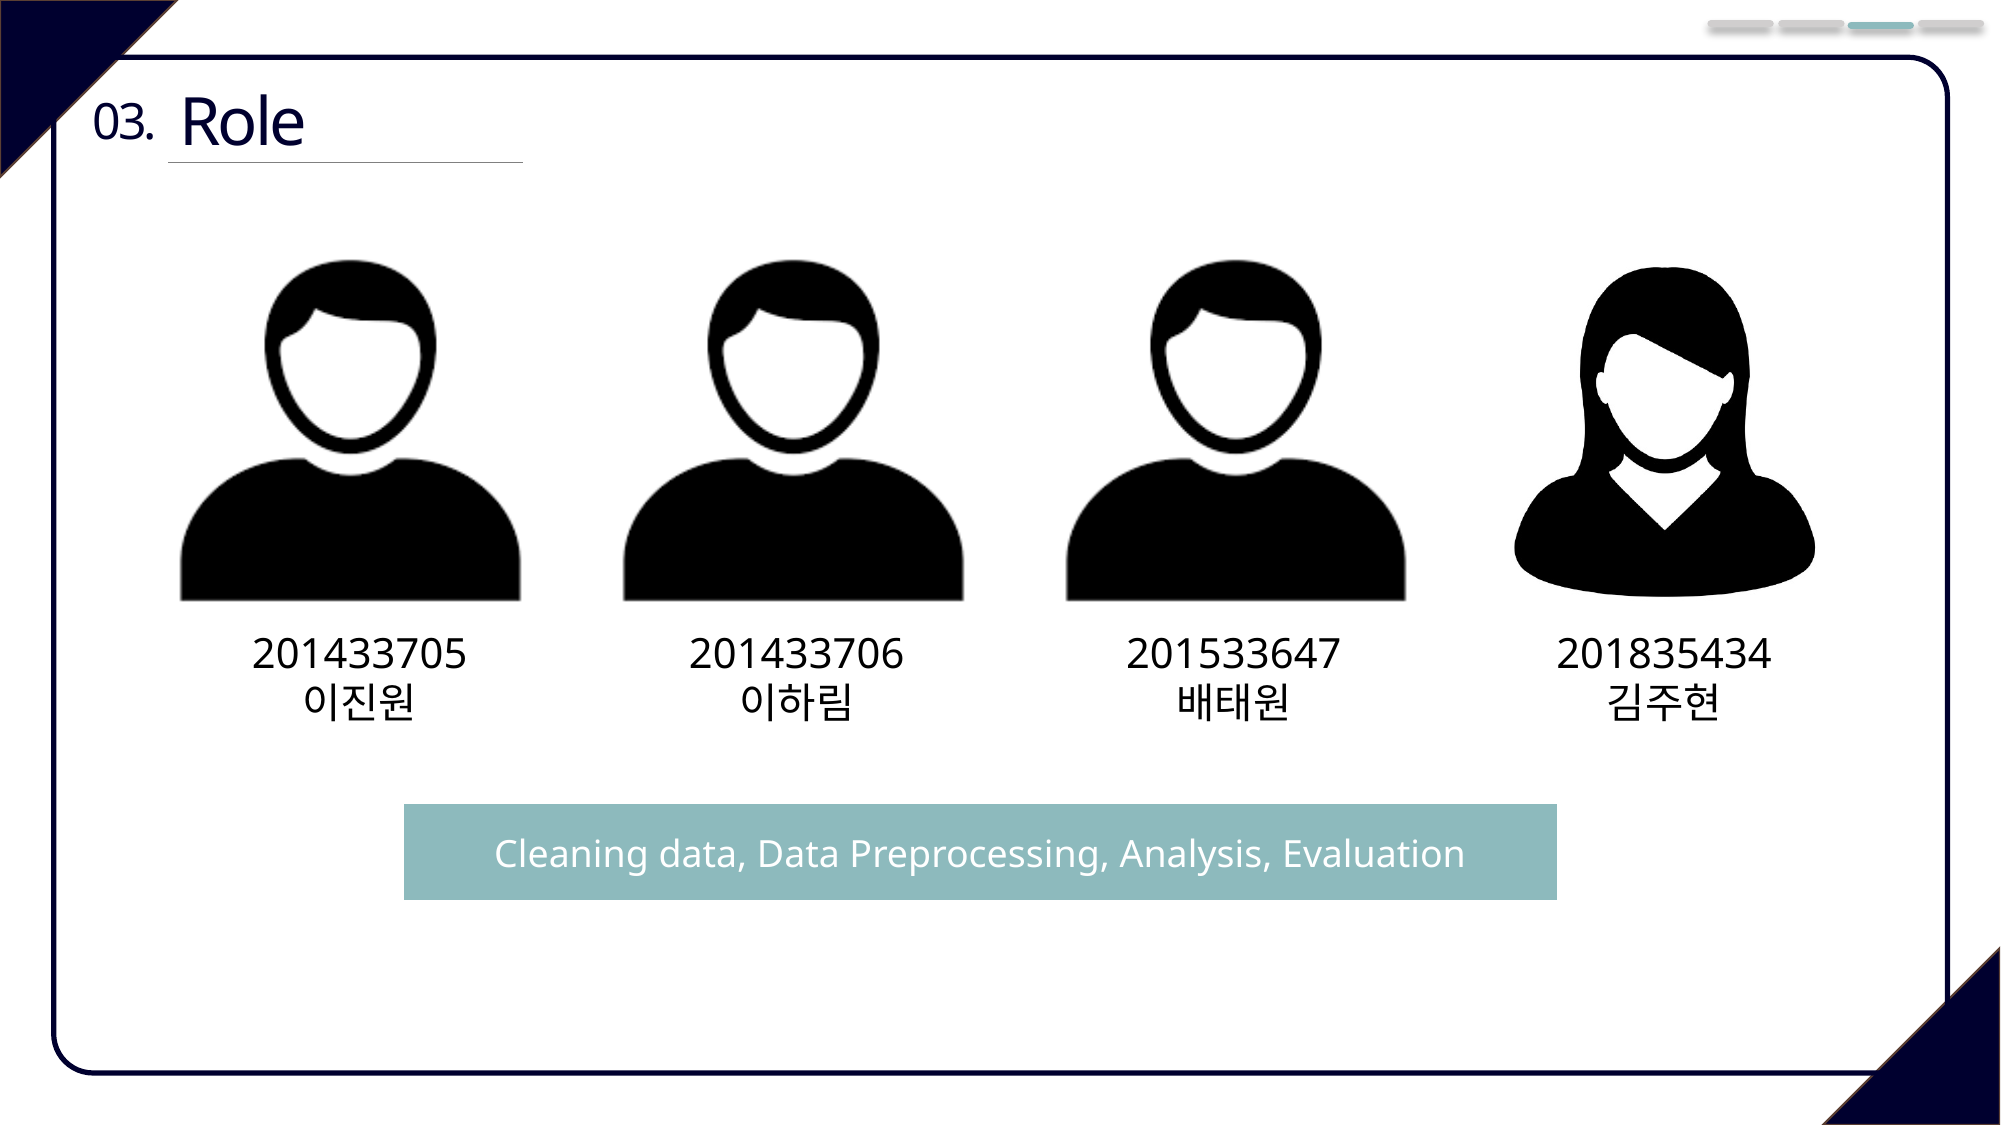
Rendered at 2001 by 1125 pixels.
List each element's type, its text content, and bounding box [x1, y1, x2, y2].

picture [1501, 255, 1827, 607]
text_box 201433705 이진원 [170, 619, 550, 735]
text_box [52, 56, 1949, 1075]
text_box Cleaning data, Data Preprocessing, Analysis, Evaluation [404, 804, 1557, 900]
picture [599, 232, 981, 616]
text_box 201533647 배태원 [1044, 619, 1424, 735]
picture [157, 232, 538, 616]
text_box 201433706 이하림 [607, 619, 987, 735]
text_box 201835434 김주현 [1474, 619, 1854, 735]
picture [1042, 232, 1424, 616]
